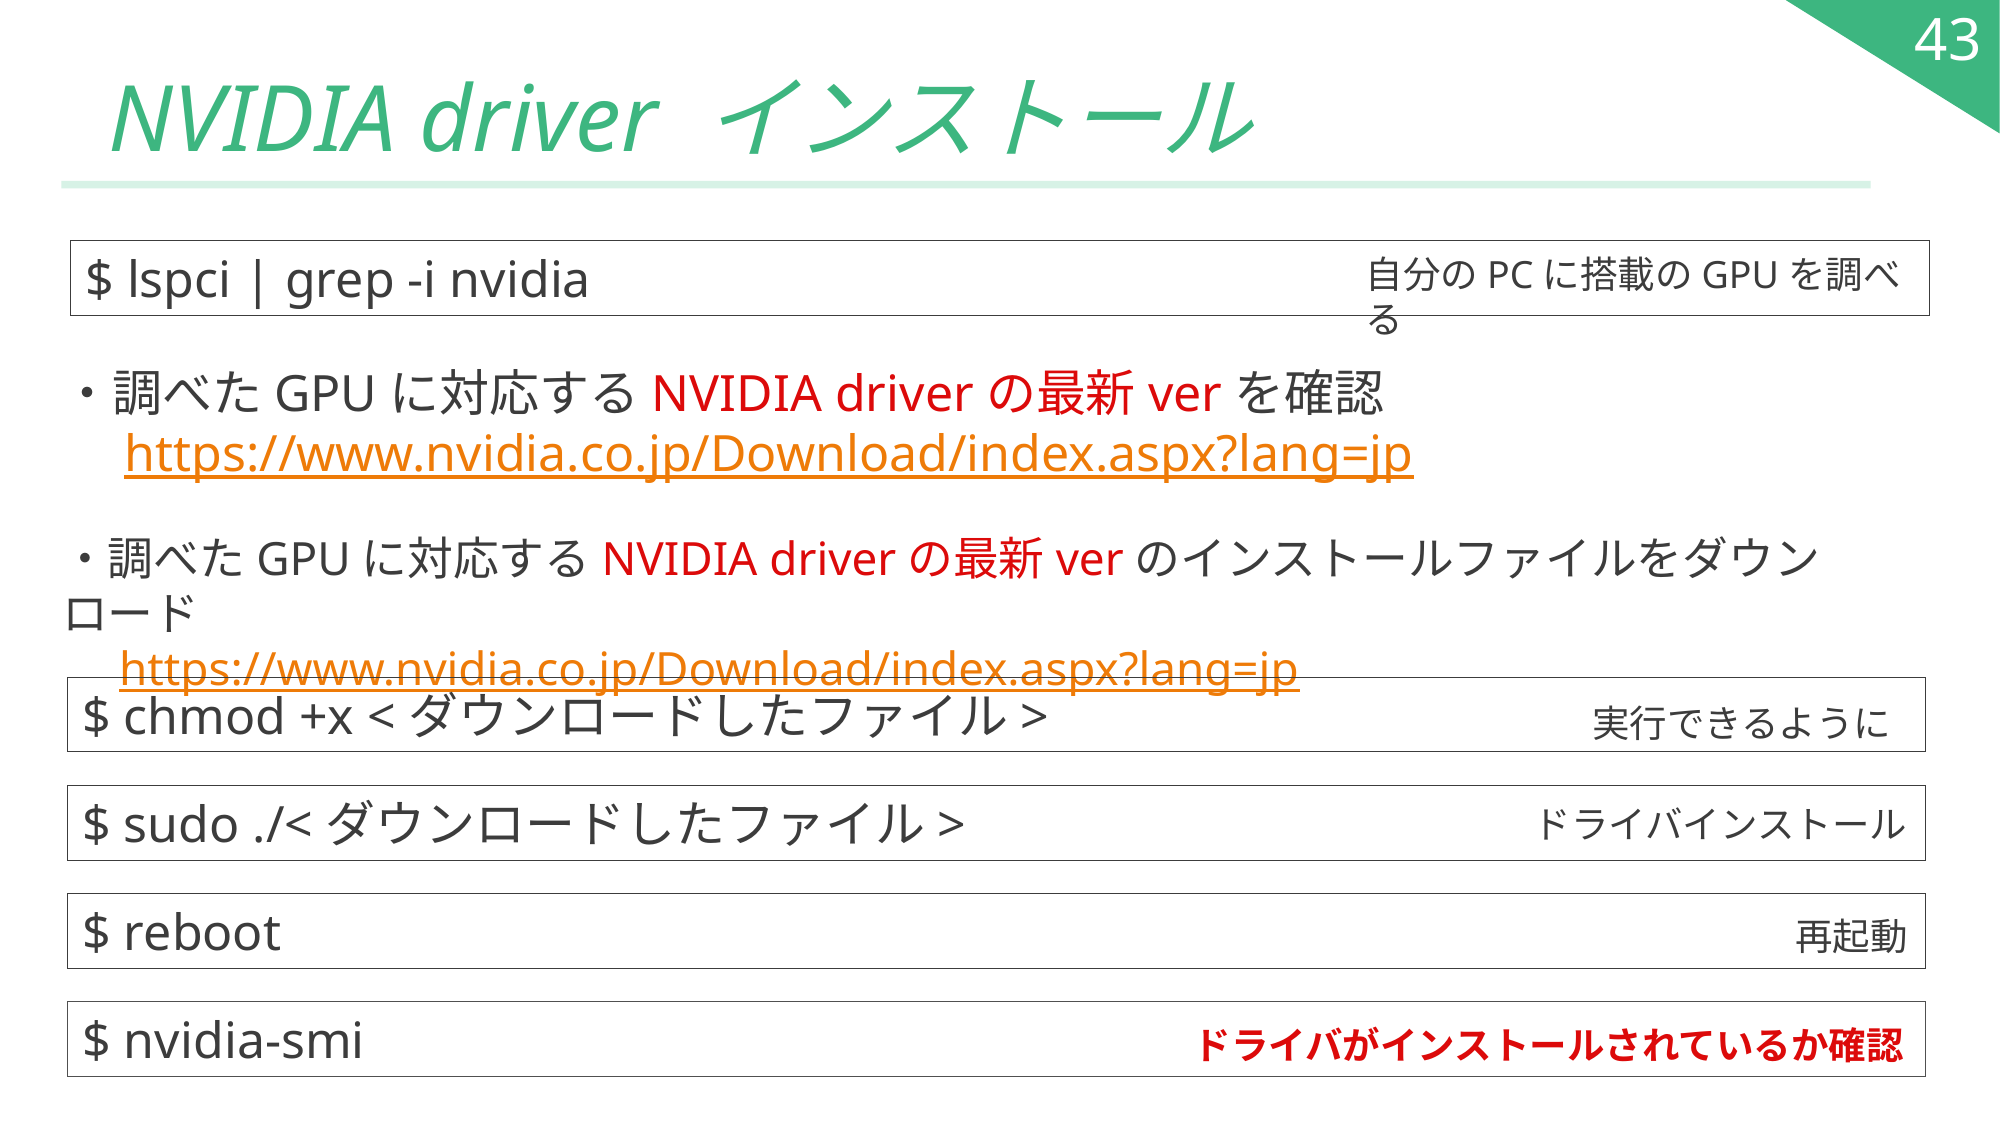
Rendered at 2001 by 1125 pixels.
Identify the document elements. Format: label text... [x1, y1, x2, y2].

text_box ・調べたGPUに対応するNVIDIA driverの最新verを確認 https://www.nvidia.co.jp/Download/index.aspx?lang=jp [47, 353, 1950, 497]
text_box 自分のPCに搭載のGPUを調べる [1350, 243, 1930, 349]
text_box ・調べたGPUに対応するNVIDIA driverの最新verのインストールファイルをダウンロード https://www.nvidia.co.jp/Download/index.aspx?lang=jp [47, 522, 1900, 710]
title NVIDIA driver インストール [93, 44, 1904, 178]
text_box 再起動 [1780, 905, 1923, 965]
text_box $ sudo ./<ダウンロードしたファイル> [67, 785, 1926, 861]
text_box 実行できるように [1577, 692, 1926, 753]
slide_number 43 [1714, 11, 1997, 72]
text_box ドライバインストール [1519, 793, 1923, 854]
text_box $ reboot [67, 893, 1926, 969]
text_box $ lspci | grep -i nvidia [70, 240, 1930, 316]
text_box $ nvidia-smi [67, 1001, 1926, 1077]
text_box $ chmod +x <ダウンロードしたファイル> [67, 677, 1926, 752]
text_box ドライバがインストールされているか確認 [1178, 1014, 1919, 1075]
